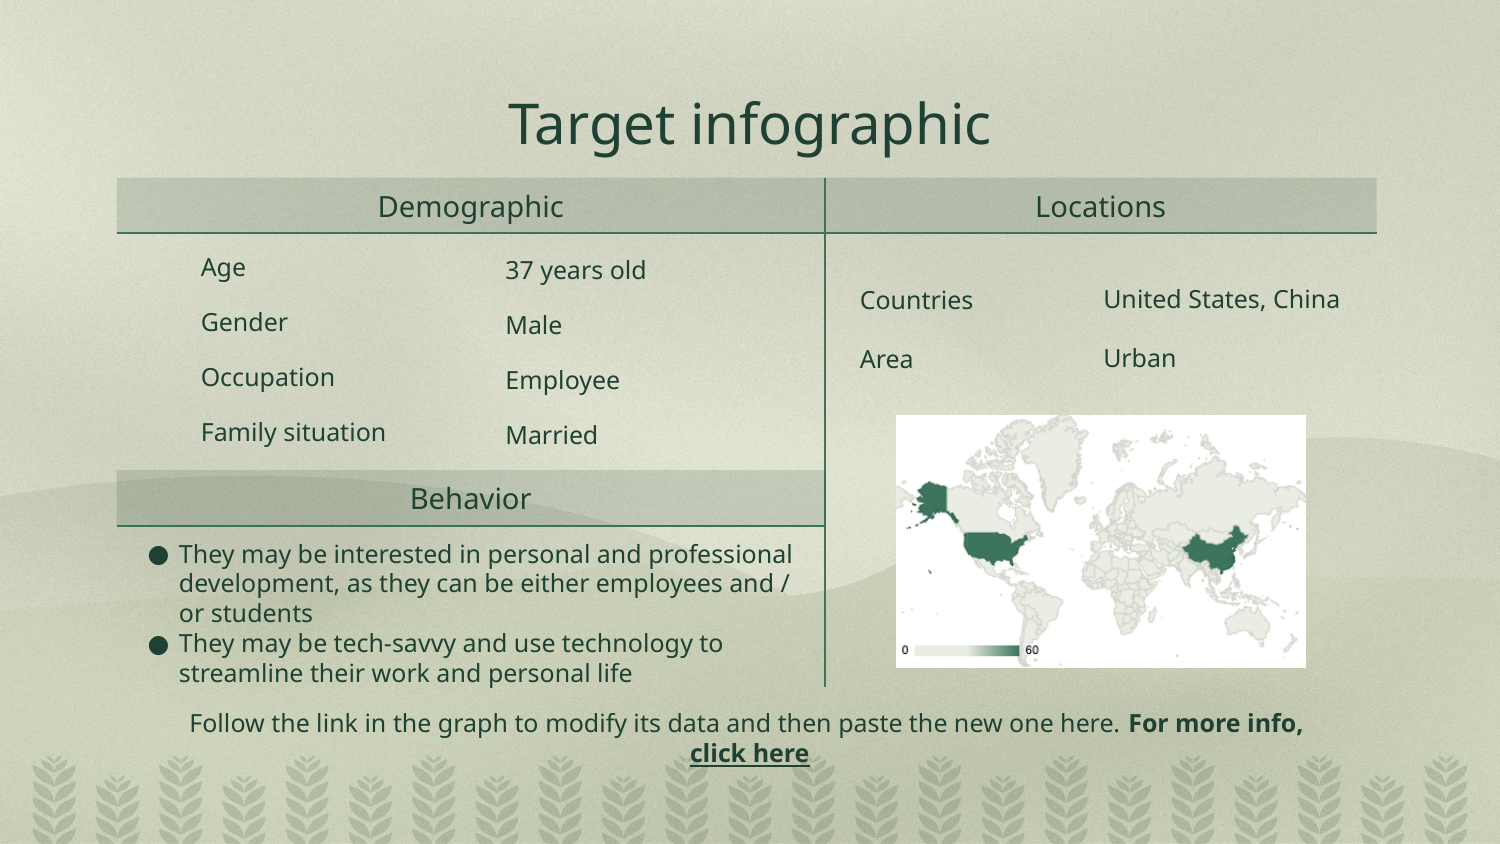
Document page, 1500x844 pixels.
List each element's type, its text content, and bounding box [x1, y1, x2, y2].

text_box Countries [844, 268, 1073, 327]
title Target infographic [118, 72, 1382, 167]
text_box Employee [490, 349, 757, 404]
text_box 37 years old [490, 242, 757, 294]
text_box Married [490, 404, 757, 462]
text_box Follow the link in the graph to modify its data and then paste the new one here. For more info, click here [118, 722, 1382, 758]
text_box Locations [826, 177, 1377, 232]
text_box Age [185, 242, 483, 294]
text_box United States, China [1088, 268, 1357, 327]
text_box They may be interested in personal and professional development, as they can be either employees and / or students They may be tech-savvy and use technology to streamline their work and personal life [126, 533, 816, 690]
text_box Male [490, 294, 757, 349]
text_box Family situation [185, 404, 483, 462]
picture [896, 415, 1306, 669]
text_box Demographic [116, 177, 824, 232]
text_box Urban [1088, 327, 1357, 389]
text_box Behavior [116, 470, 820, 525]
text_box Occupation [185, 349, 483, 404]
text_box Area [844, 327, 1073, 389]
text_box Gender [185, 294, 483, 349]
